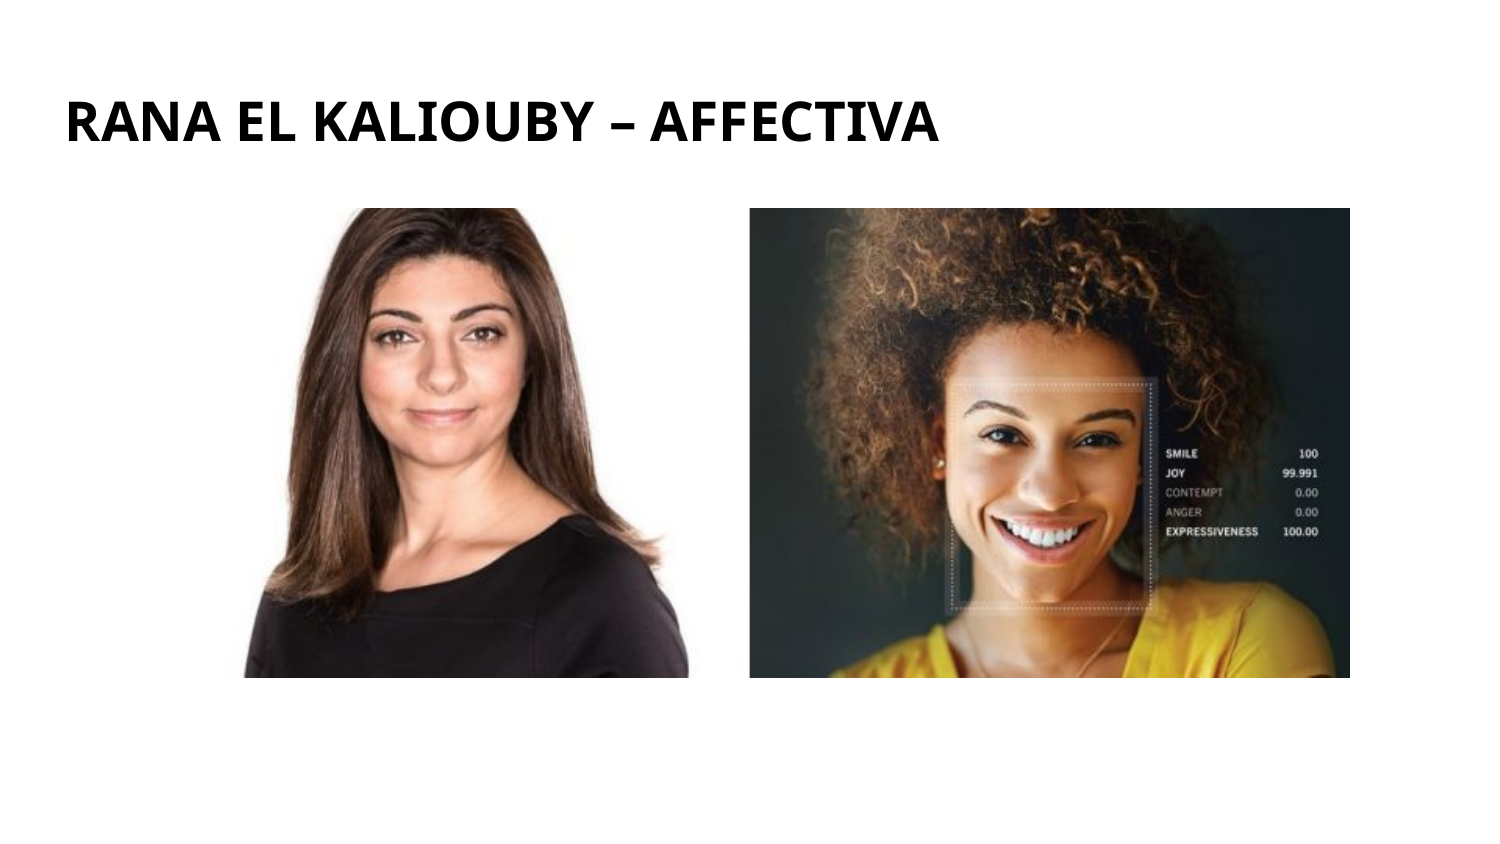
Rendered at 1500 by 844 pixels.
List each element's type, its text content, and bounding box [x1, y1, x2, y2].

title RANA EL KALIOUBY – AFFECTIVA [49, 67, 1448, 173]
picture [149, 208, 1351, 678]
